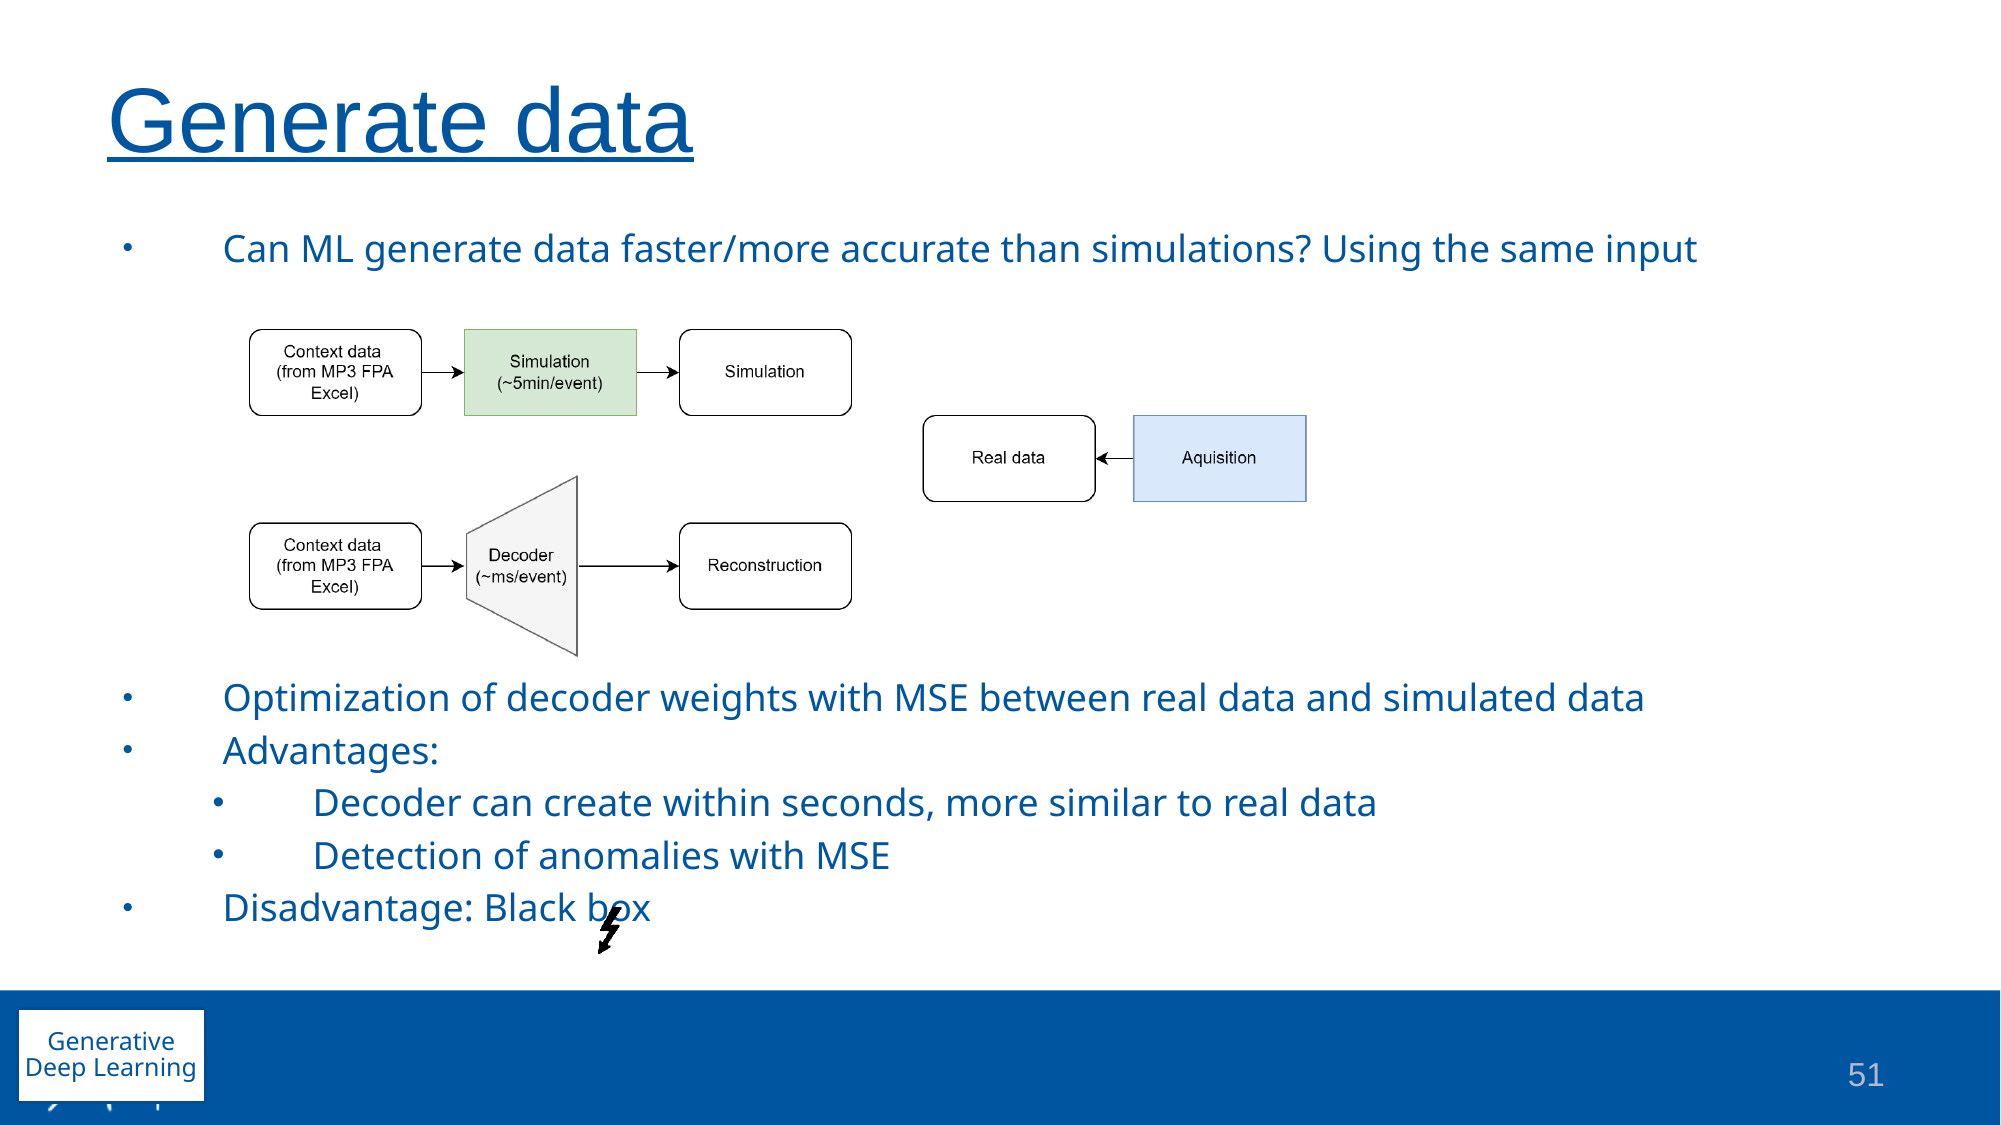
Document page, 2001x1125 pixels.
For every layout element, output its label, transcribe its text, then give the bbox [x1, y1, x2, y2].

picture [234, 314, 1323, 698]
slide_number 51 [1790, 1042, 1900, 1103]
text_box Optimization of decoder weights with MSE between real data and simulated data Advantages: Decoder can create within seconds, more similar to real data Detection of anomalies with MSE Disadvantage: Black box [99, 279, 1900, 981]
title Generate data [99, 38, 1900, 193]
list Can ML generate data faster/more accurate than simulations? Using the same input [99, 217, 1900, 279]
picture [585, 907, 633, 955]
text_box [16, 1008, 206, 1103]
